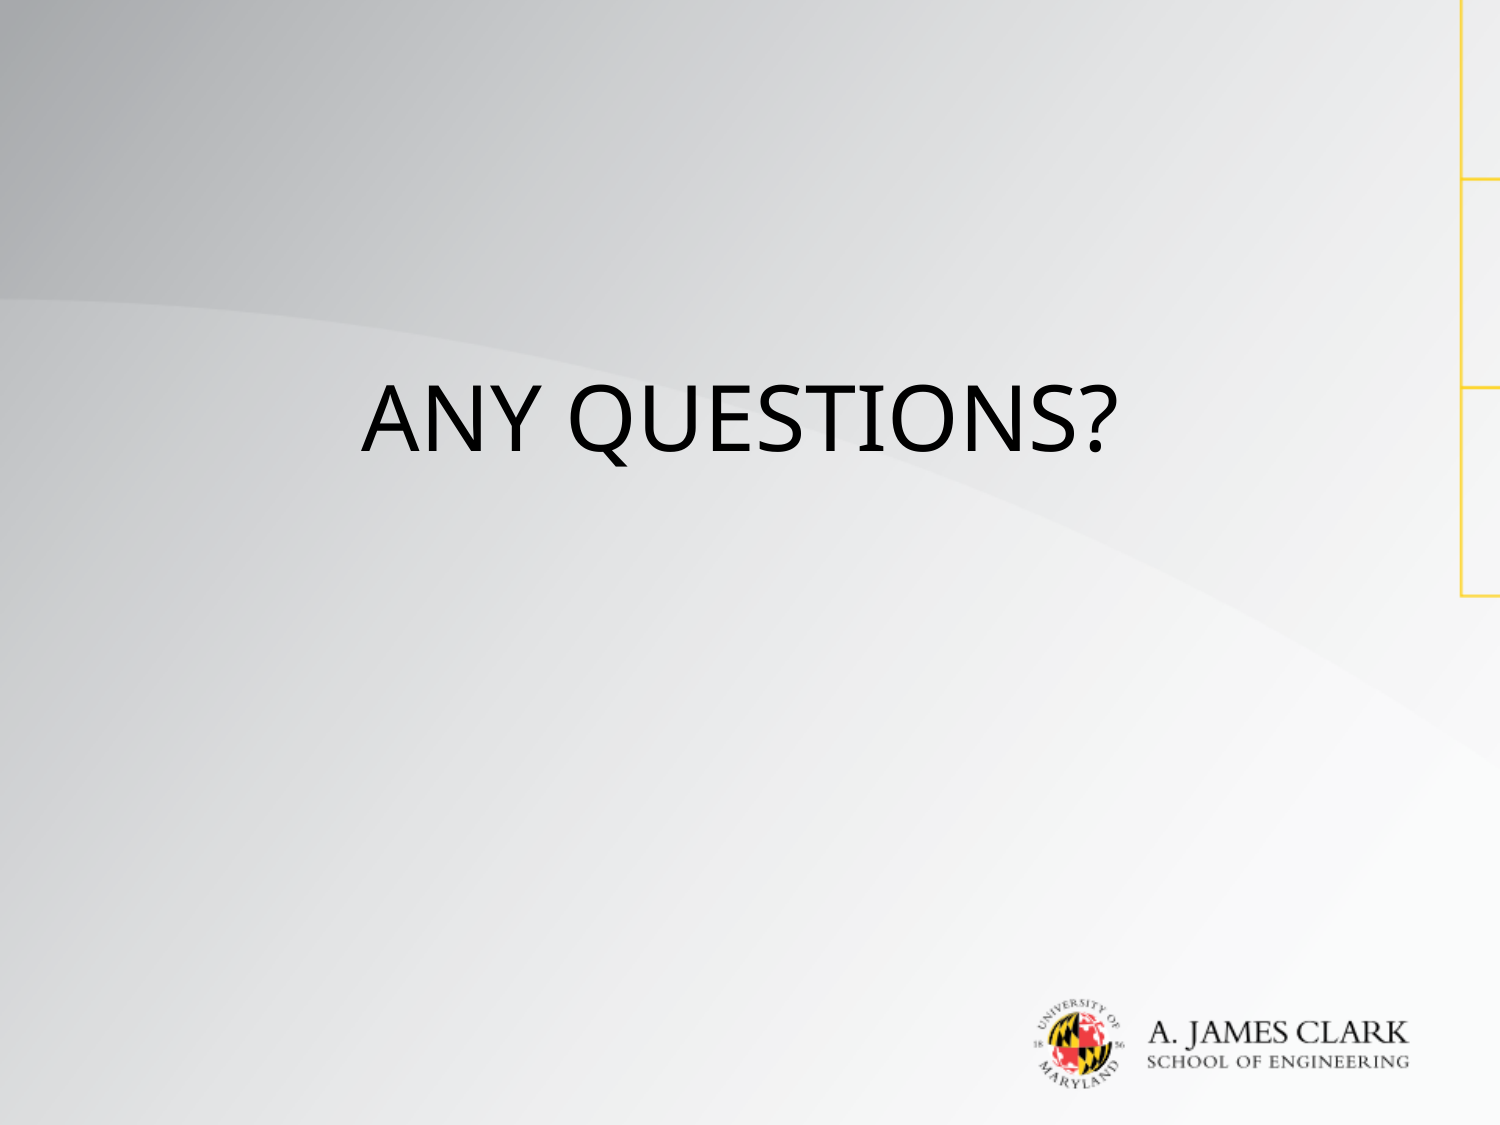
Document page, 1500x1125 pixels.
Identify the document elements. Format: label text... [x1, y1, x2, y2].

title [75, 45, 1407, 231]
list ANY QUESTIONS? [75, 352, 1407, 1002]
